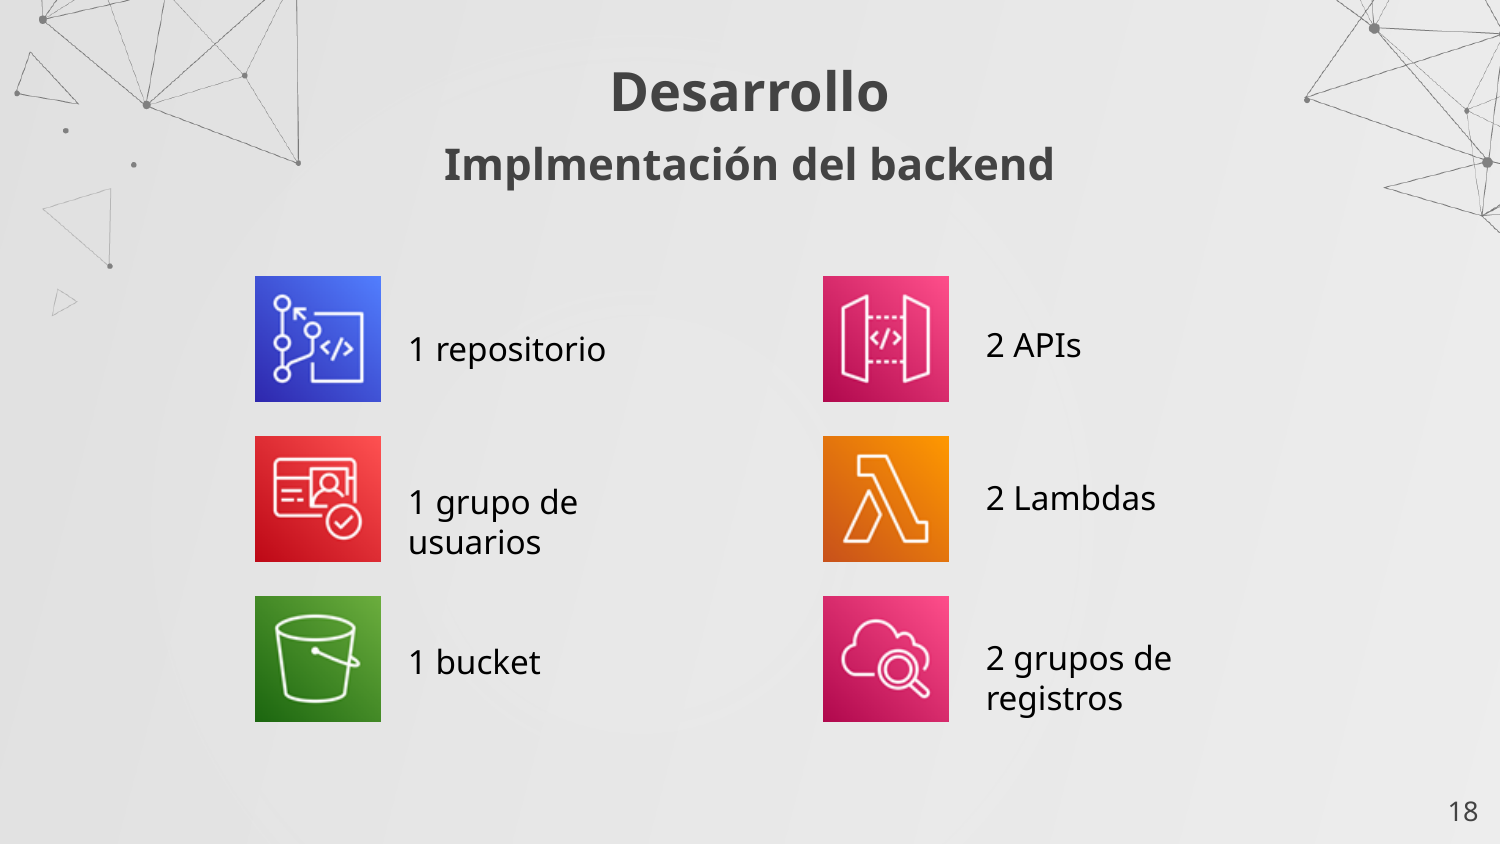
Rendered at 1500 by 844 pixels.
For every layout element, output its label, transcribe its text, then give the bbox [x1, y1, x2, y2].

subtitle 2 Lambdas [970, 462, 1283, 530]
subtitle 1 bucket [392, 626, 705, 693]
title Desarrollo [0, 49, 1500, 121]
title Implmentación del backend [0, 121, 1500, 204]
subtitle 1 grupo de usuarios [392, 466, 705, 533]
picture [0, 204, 1500, 844]
slide_number ‹#› [1403, 779, 1494, 844]
subtitle 1 repositorio [392, 312, 705, 380]
subtitle 2 APIs [970, 309, 1283, 377]
subtitle 2 grupos de registros [970, 622, 1283, 690]
picture [0, 0, 1500, 49]
